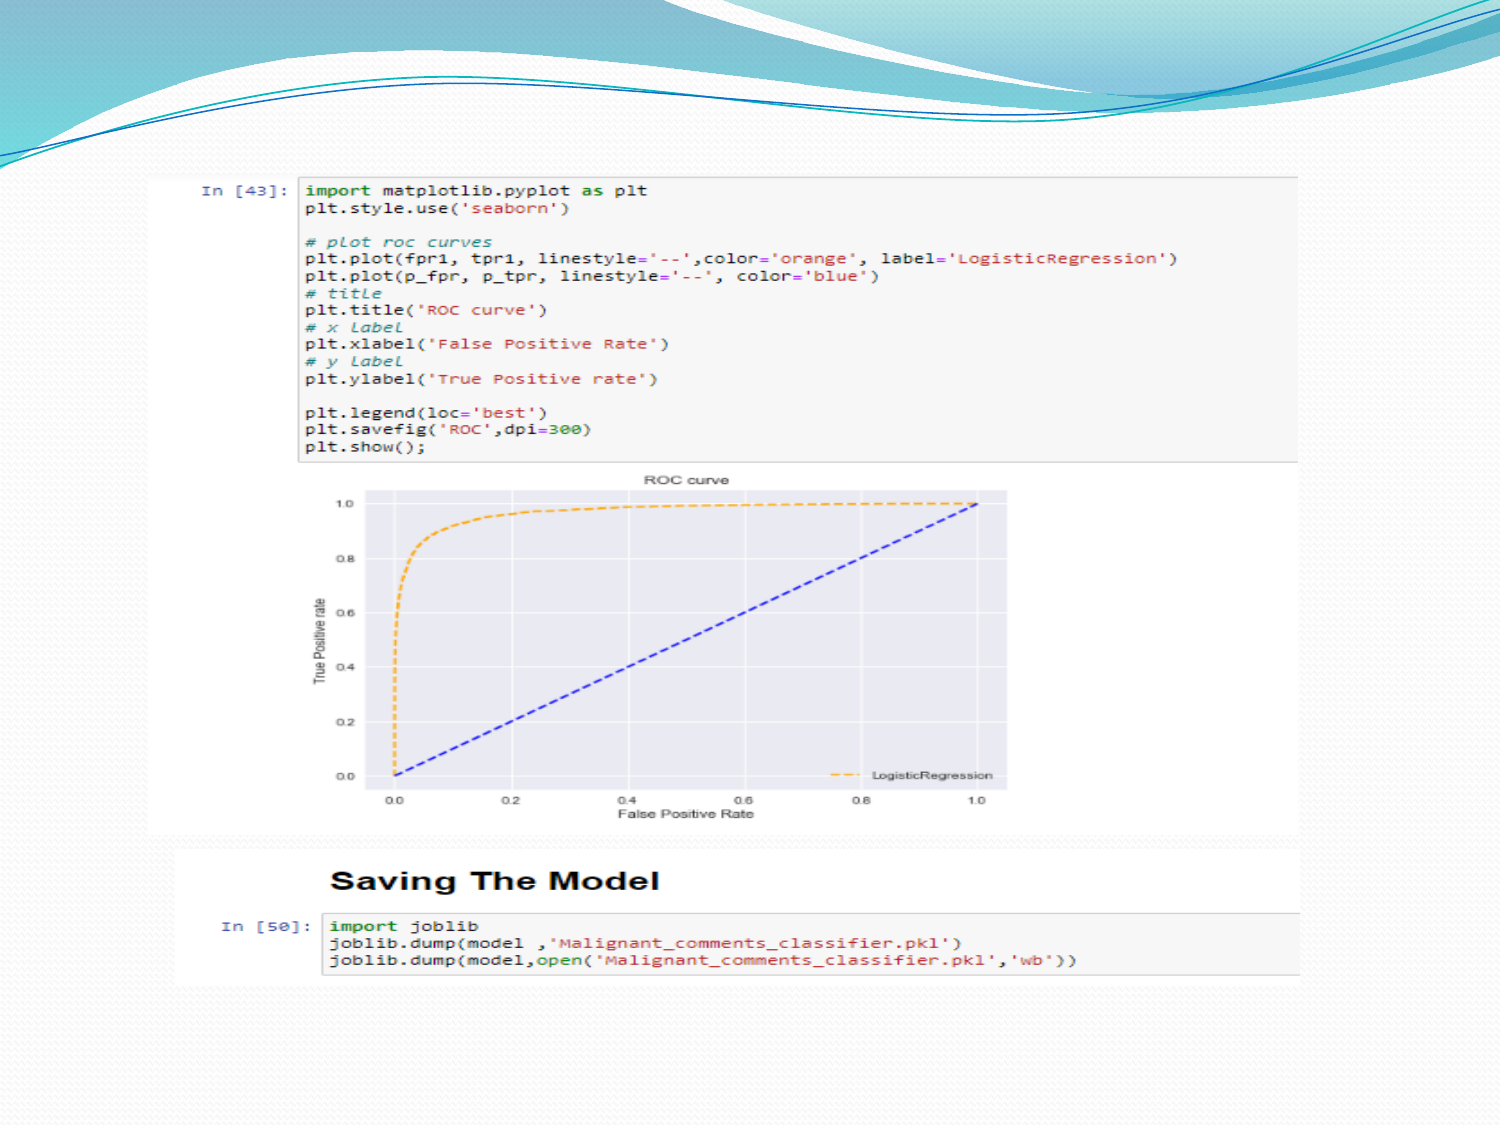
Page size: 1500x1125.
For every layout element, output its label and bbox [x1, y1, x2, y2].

picture [147, 174, 1299, 836]
picture [174, 849, 1301, 986]
